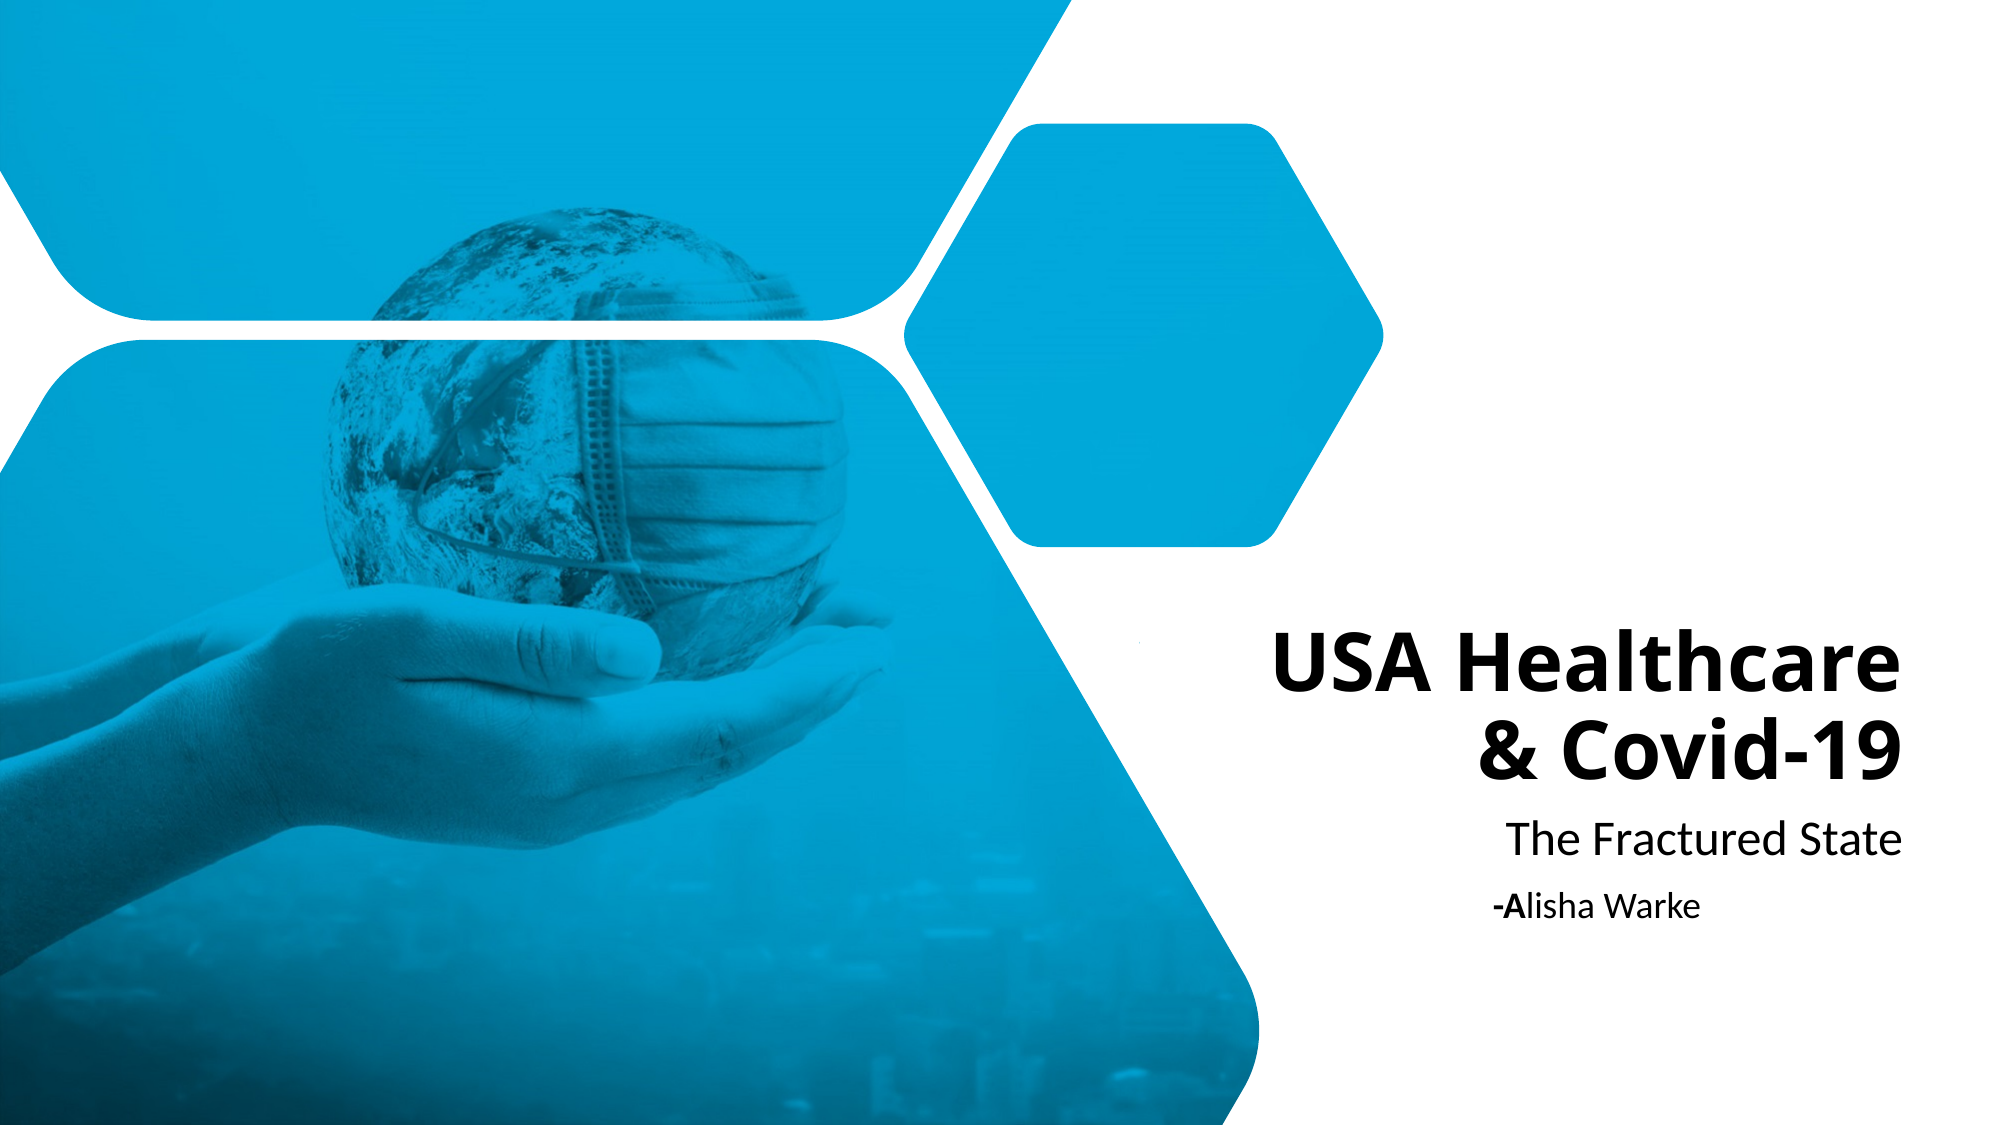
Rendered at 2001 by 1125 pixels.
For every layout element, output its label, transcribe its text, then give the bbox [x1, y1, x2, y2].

subtitle The Fractured State [1384, 804, 1919, 906]
title USA Healthcare & Covid-19 [1384, 553, 1919, 804]
text_box -Alisha Warke [1478, 873, 1875, 934]
picture [0, 0, 1384, 1125]
